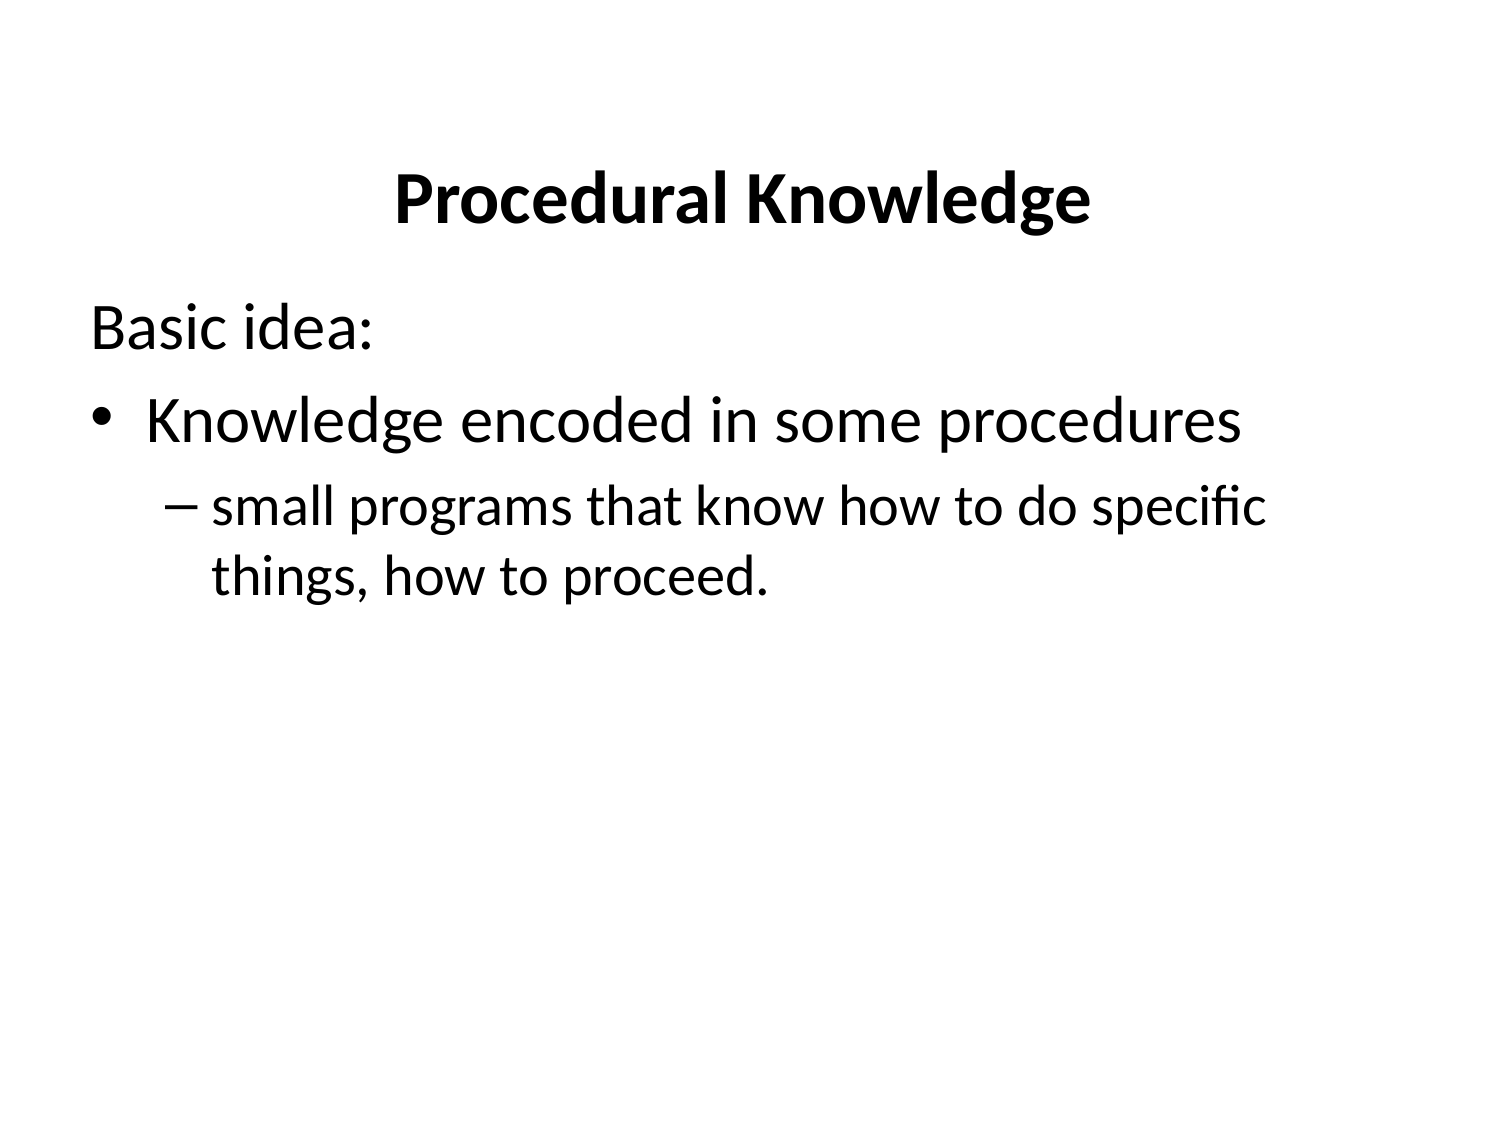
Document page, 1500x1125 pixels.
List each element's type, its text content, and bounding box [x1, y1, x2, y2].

list Basic idea: Knowledge encoded in some procedures small programs that know how to do specific things, how to proceed. [75, 275, 1425, 1005]
title Procedural Knowledge [75, 112, 1413, 275]
